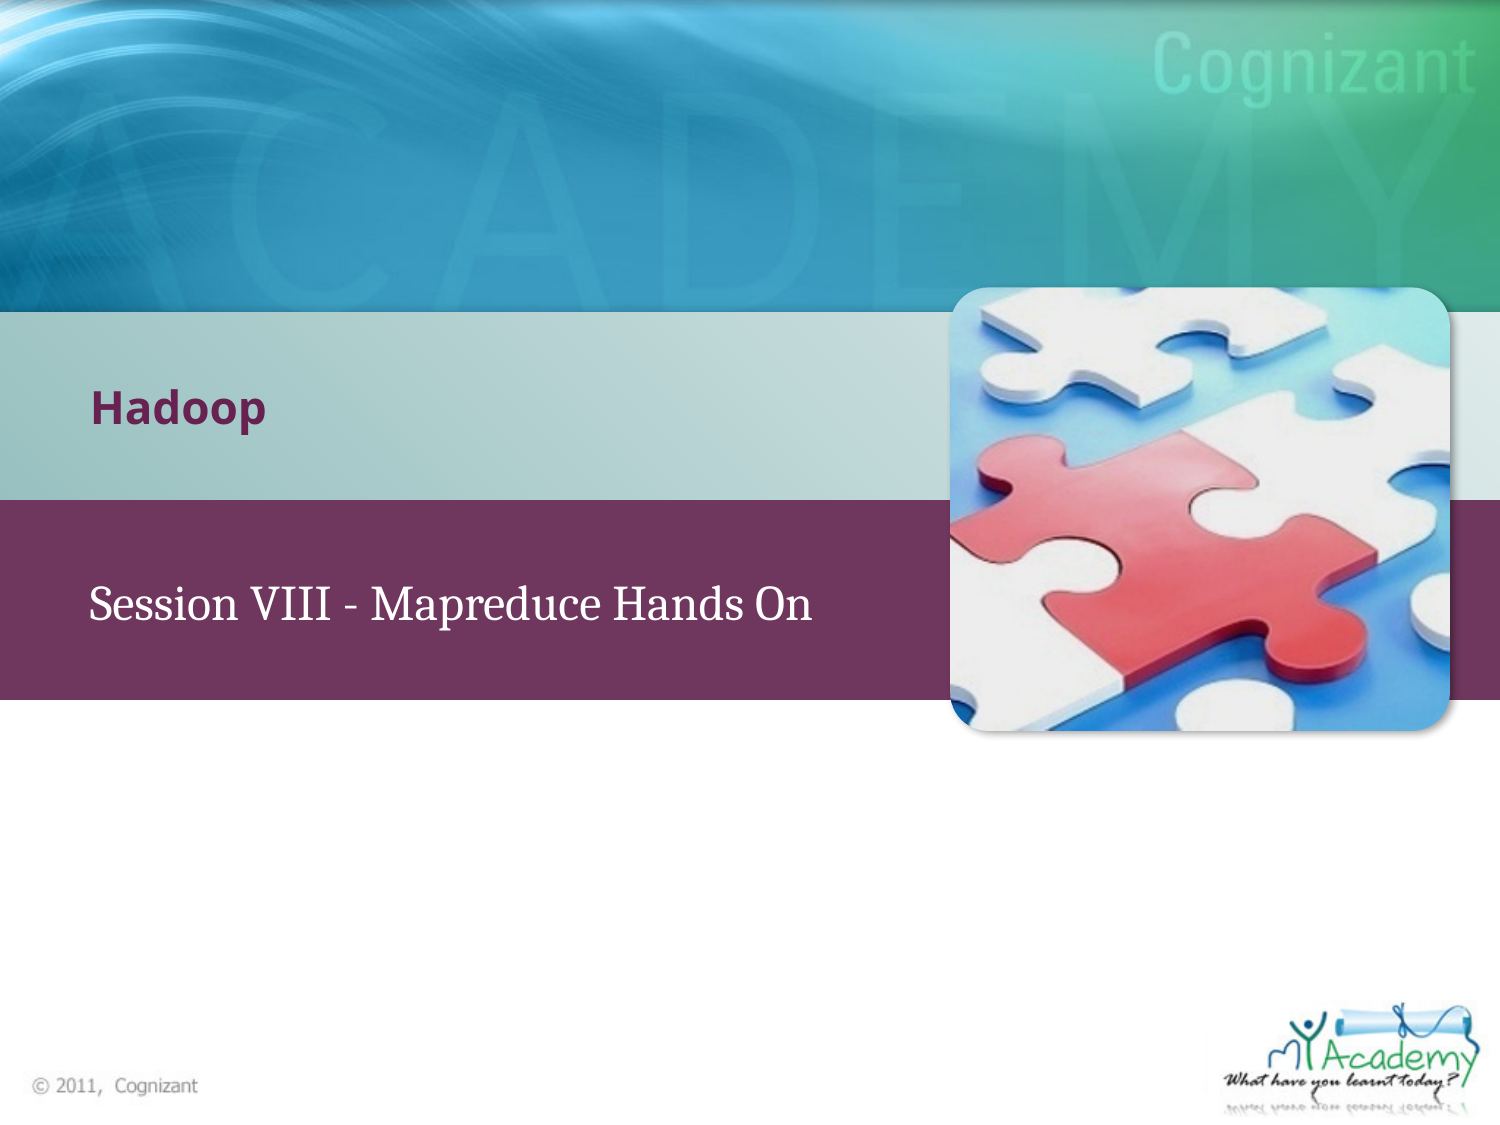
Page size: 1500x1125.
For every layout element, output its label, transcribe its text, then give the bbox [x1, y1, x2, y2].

text_box Hadoop [0, 310, 950, 502]
text_box Session VIII - Mapreduce Hands On [0, 498, 946, 702]
picture [0, 0, 1500, 1125]
